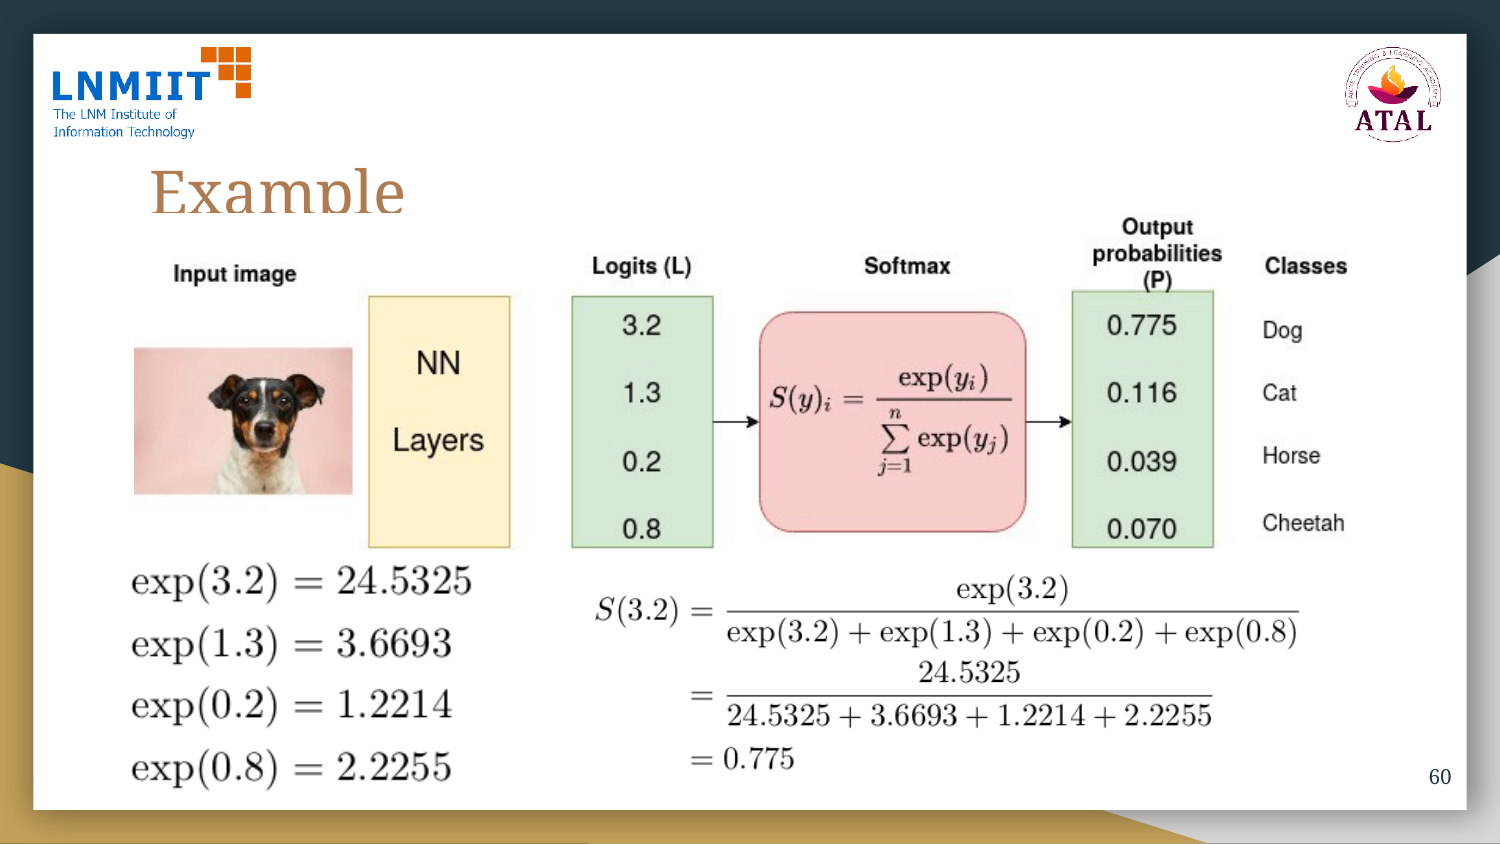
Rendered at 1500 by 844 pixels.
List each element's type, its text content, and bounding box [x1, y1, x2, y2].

picture [134, 213, 1355, 802]
title Example [134, 138, 1366, 243]
picture [100, 561, 527, 811]
picture [1332, 43, 1447, 143]
picture [53, 47, 251, 139]
slide_number 60 [1376, 745, 1467, 810]
